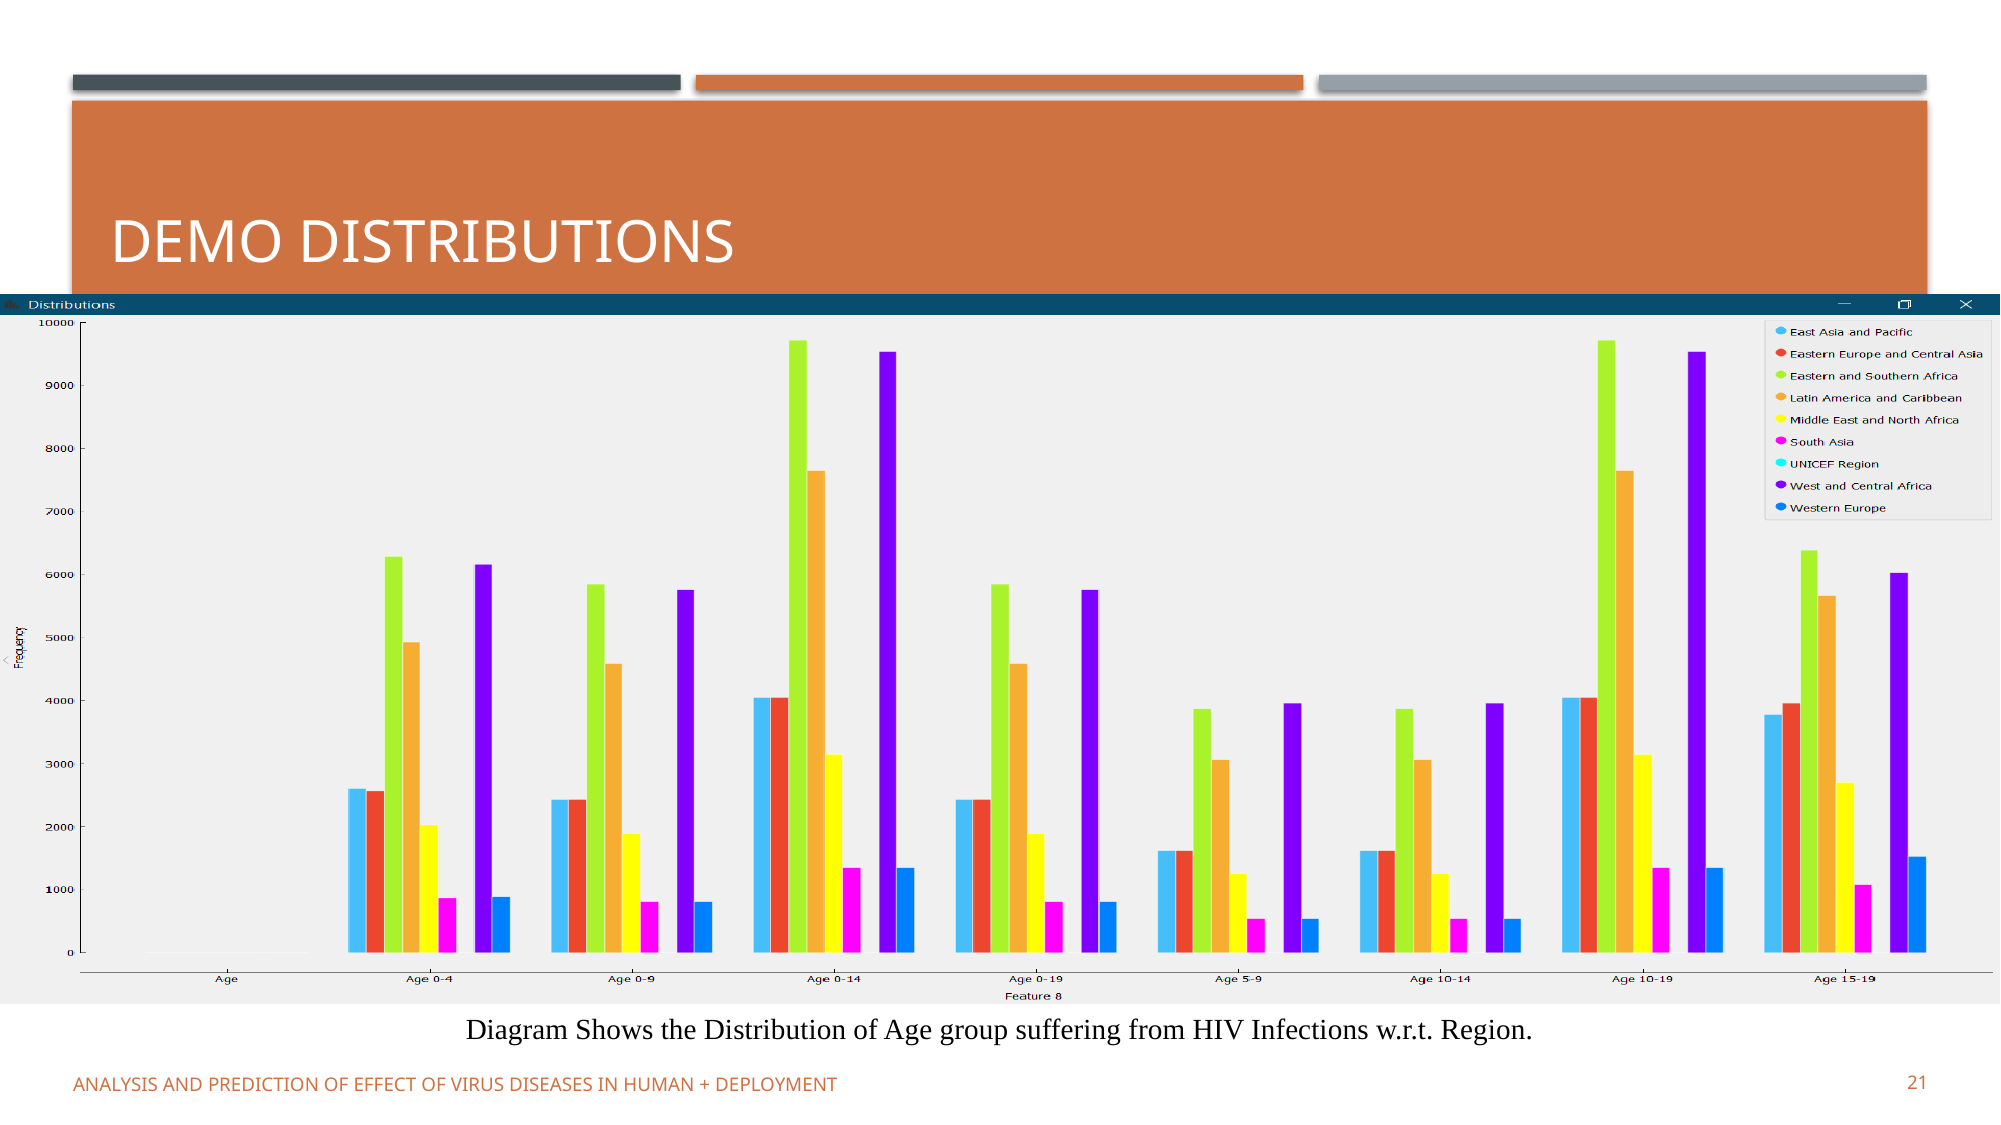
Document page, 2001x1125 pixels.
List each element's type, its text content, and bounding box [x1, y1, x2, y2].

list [0, 294, 2000, 1004]
footer Analysis and prediction of effect of virus diseases in human + deployment [58, 1053, 1177, 1114]
text_box Diagram Shows the Distribution of Age group suffering from HIV Infections w.r.t. Region. [0, 1015, 2000, 1053]
slide_number 21 [1770, 1053, 1944, 1114]
title Demo Distributions [95, 115, 1905, 282]
